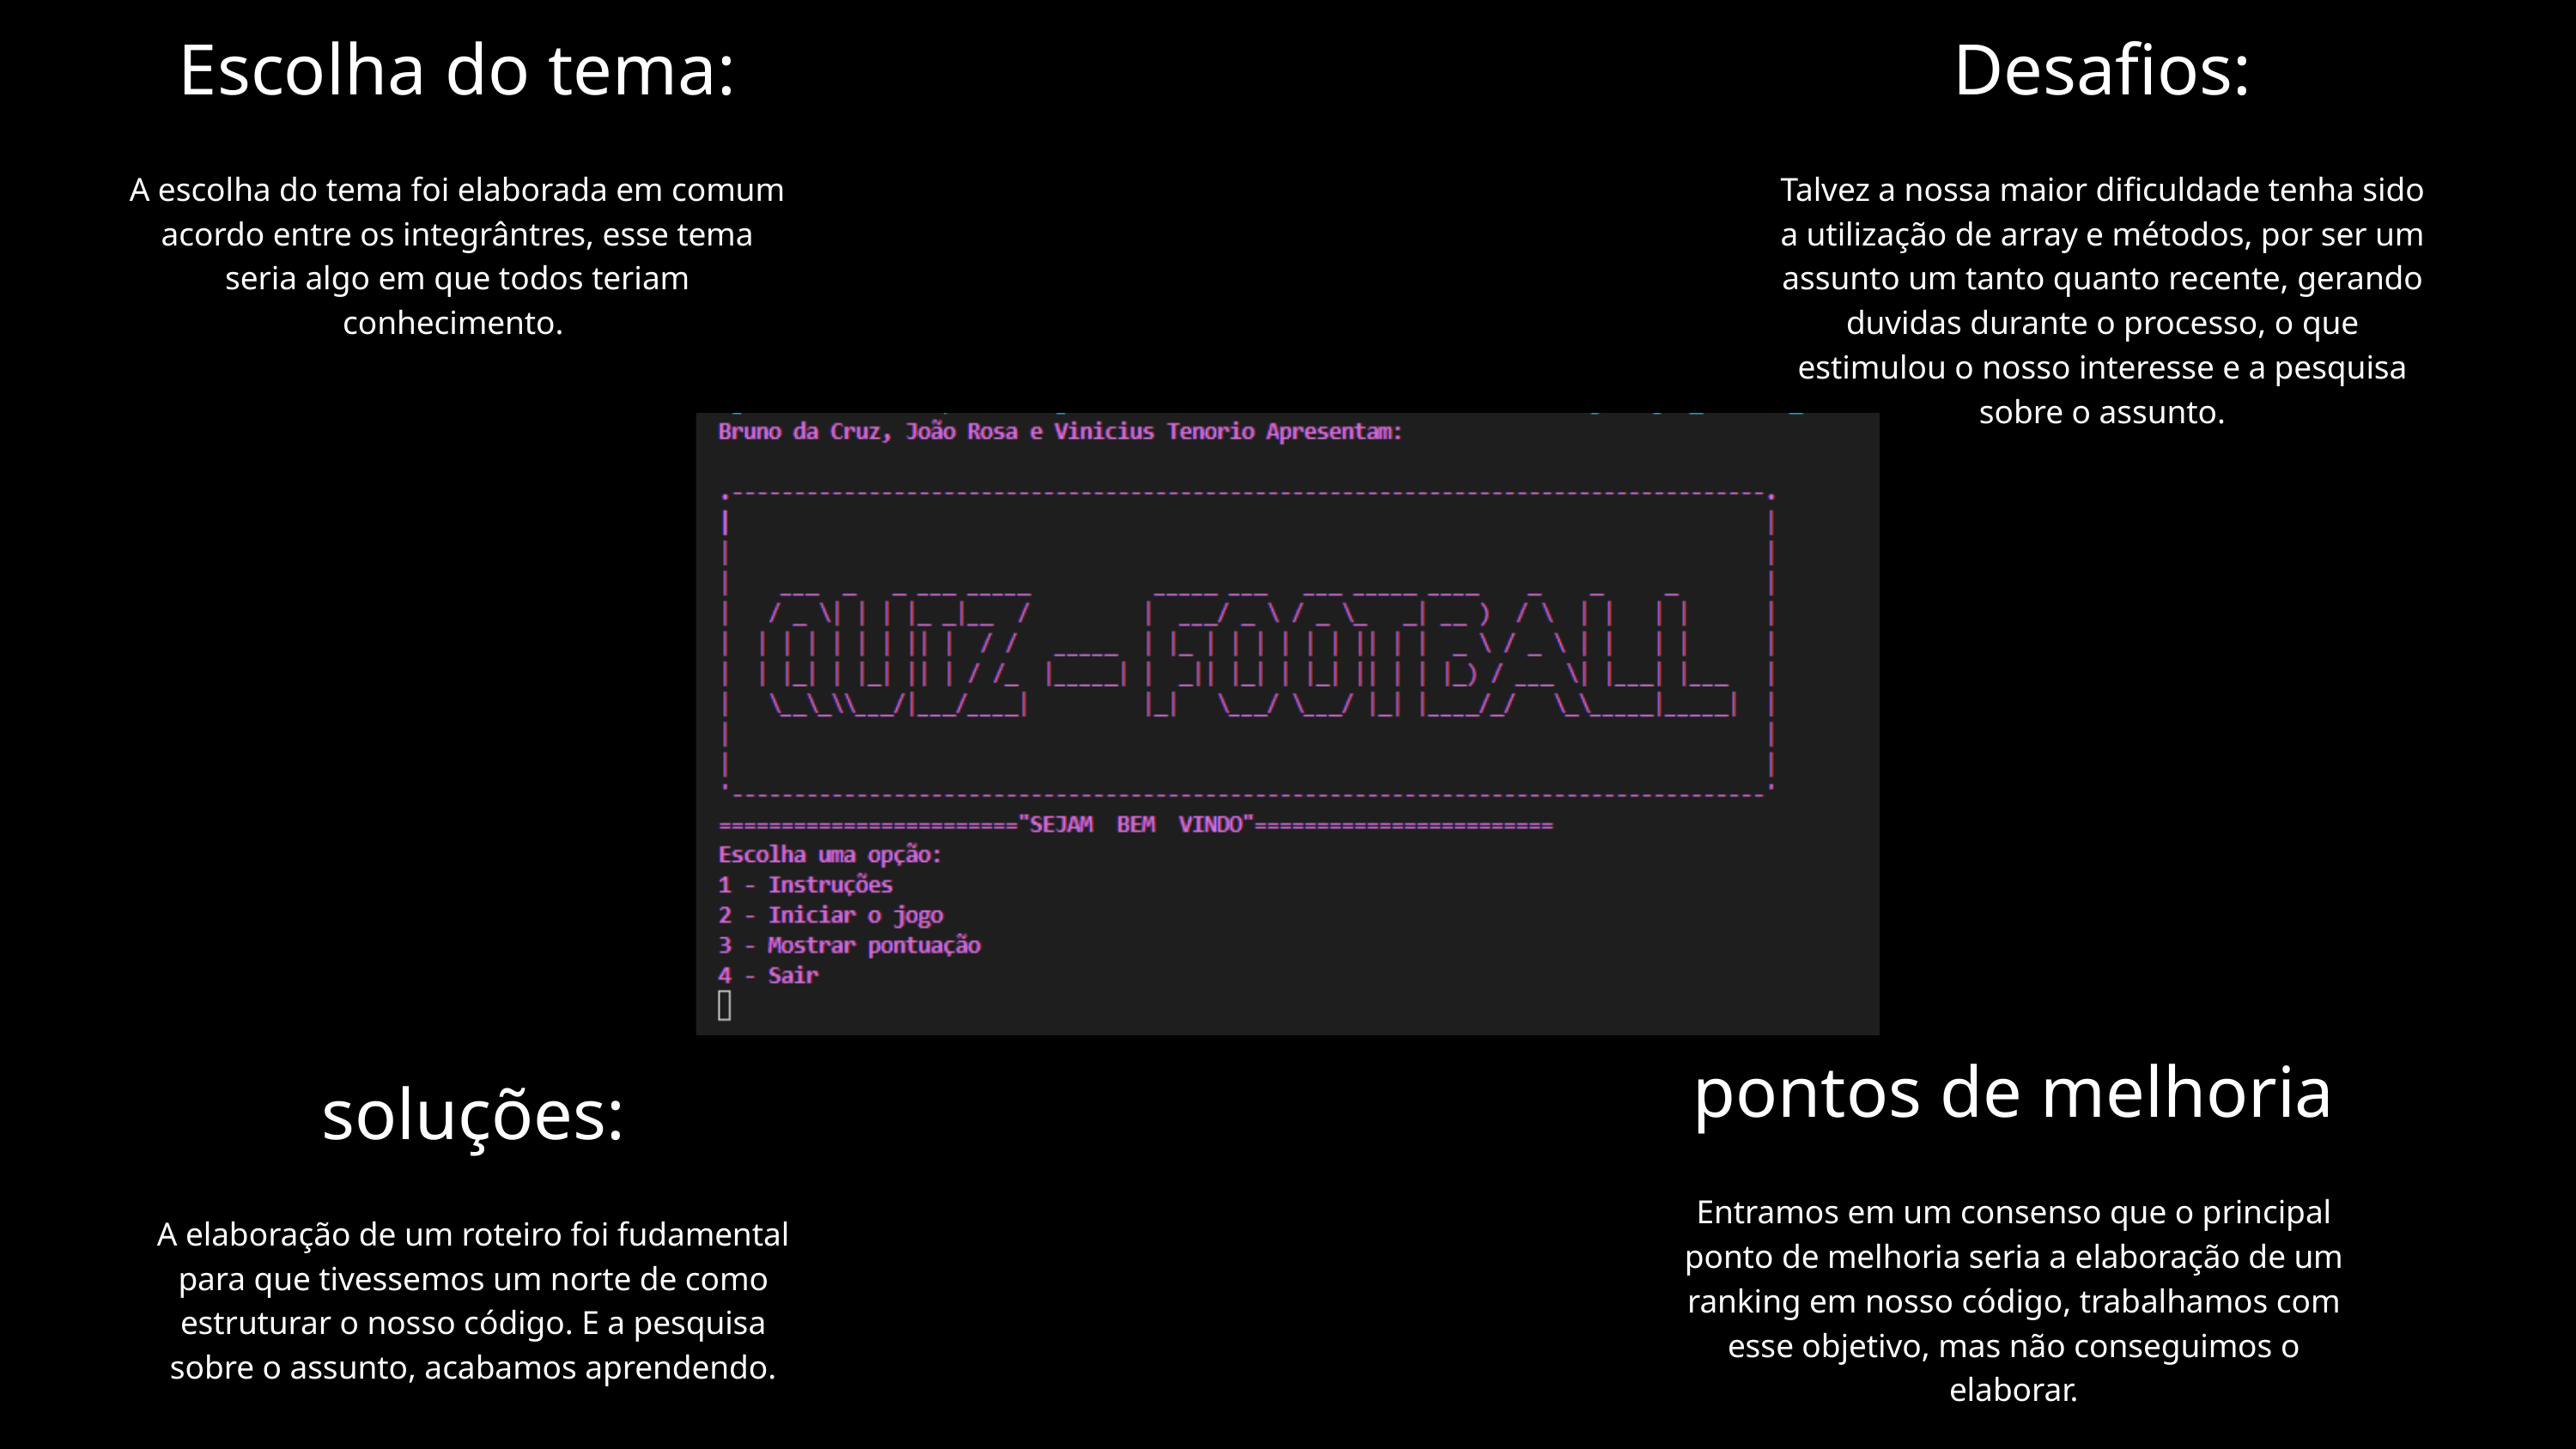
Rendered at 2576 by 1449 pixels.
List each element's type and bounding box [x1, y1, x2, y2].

text_box [696, 413, 1880, 1035]
text_box [0, 1063, 947, 1380]
text_box [1540, 1041, 2488, 1403]
text_box [1629, 18, 2576, 424]
text_box [0, 18, 932, 336]
